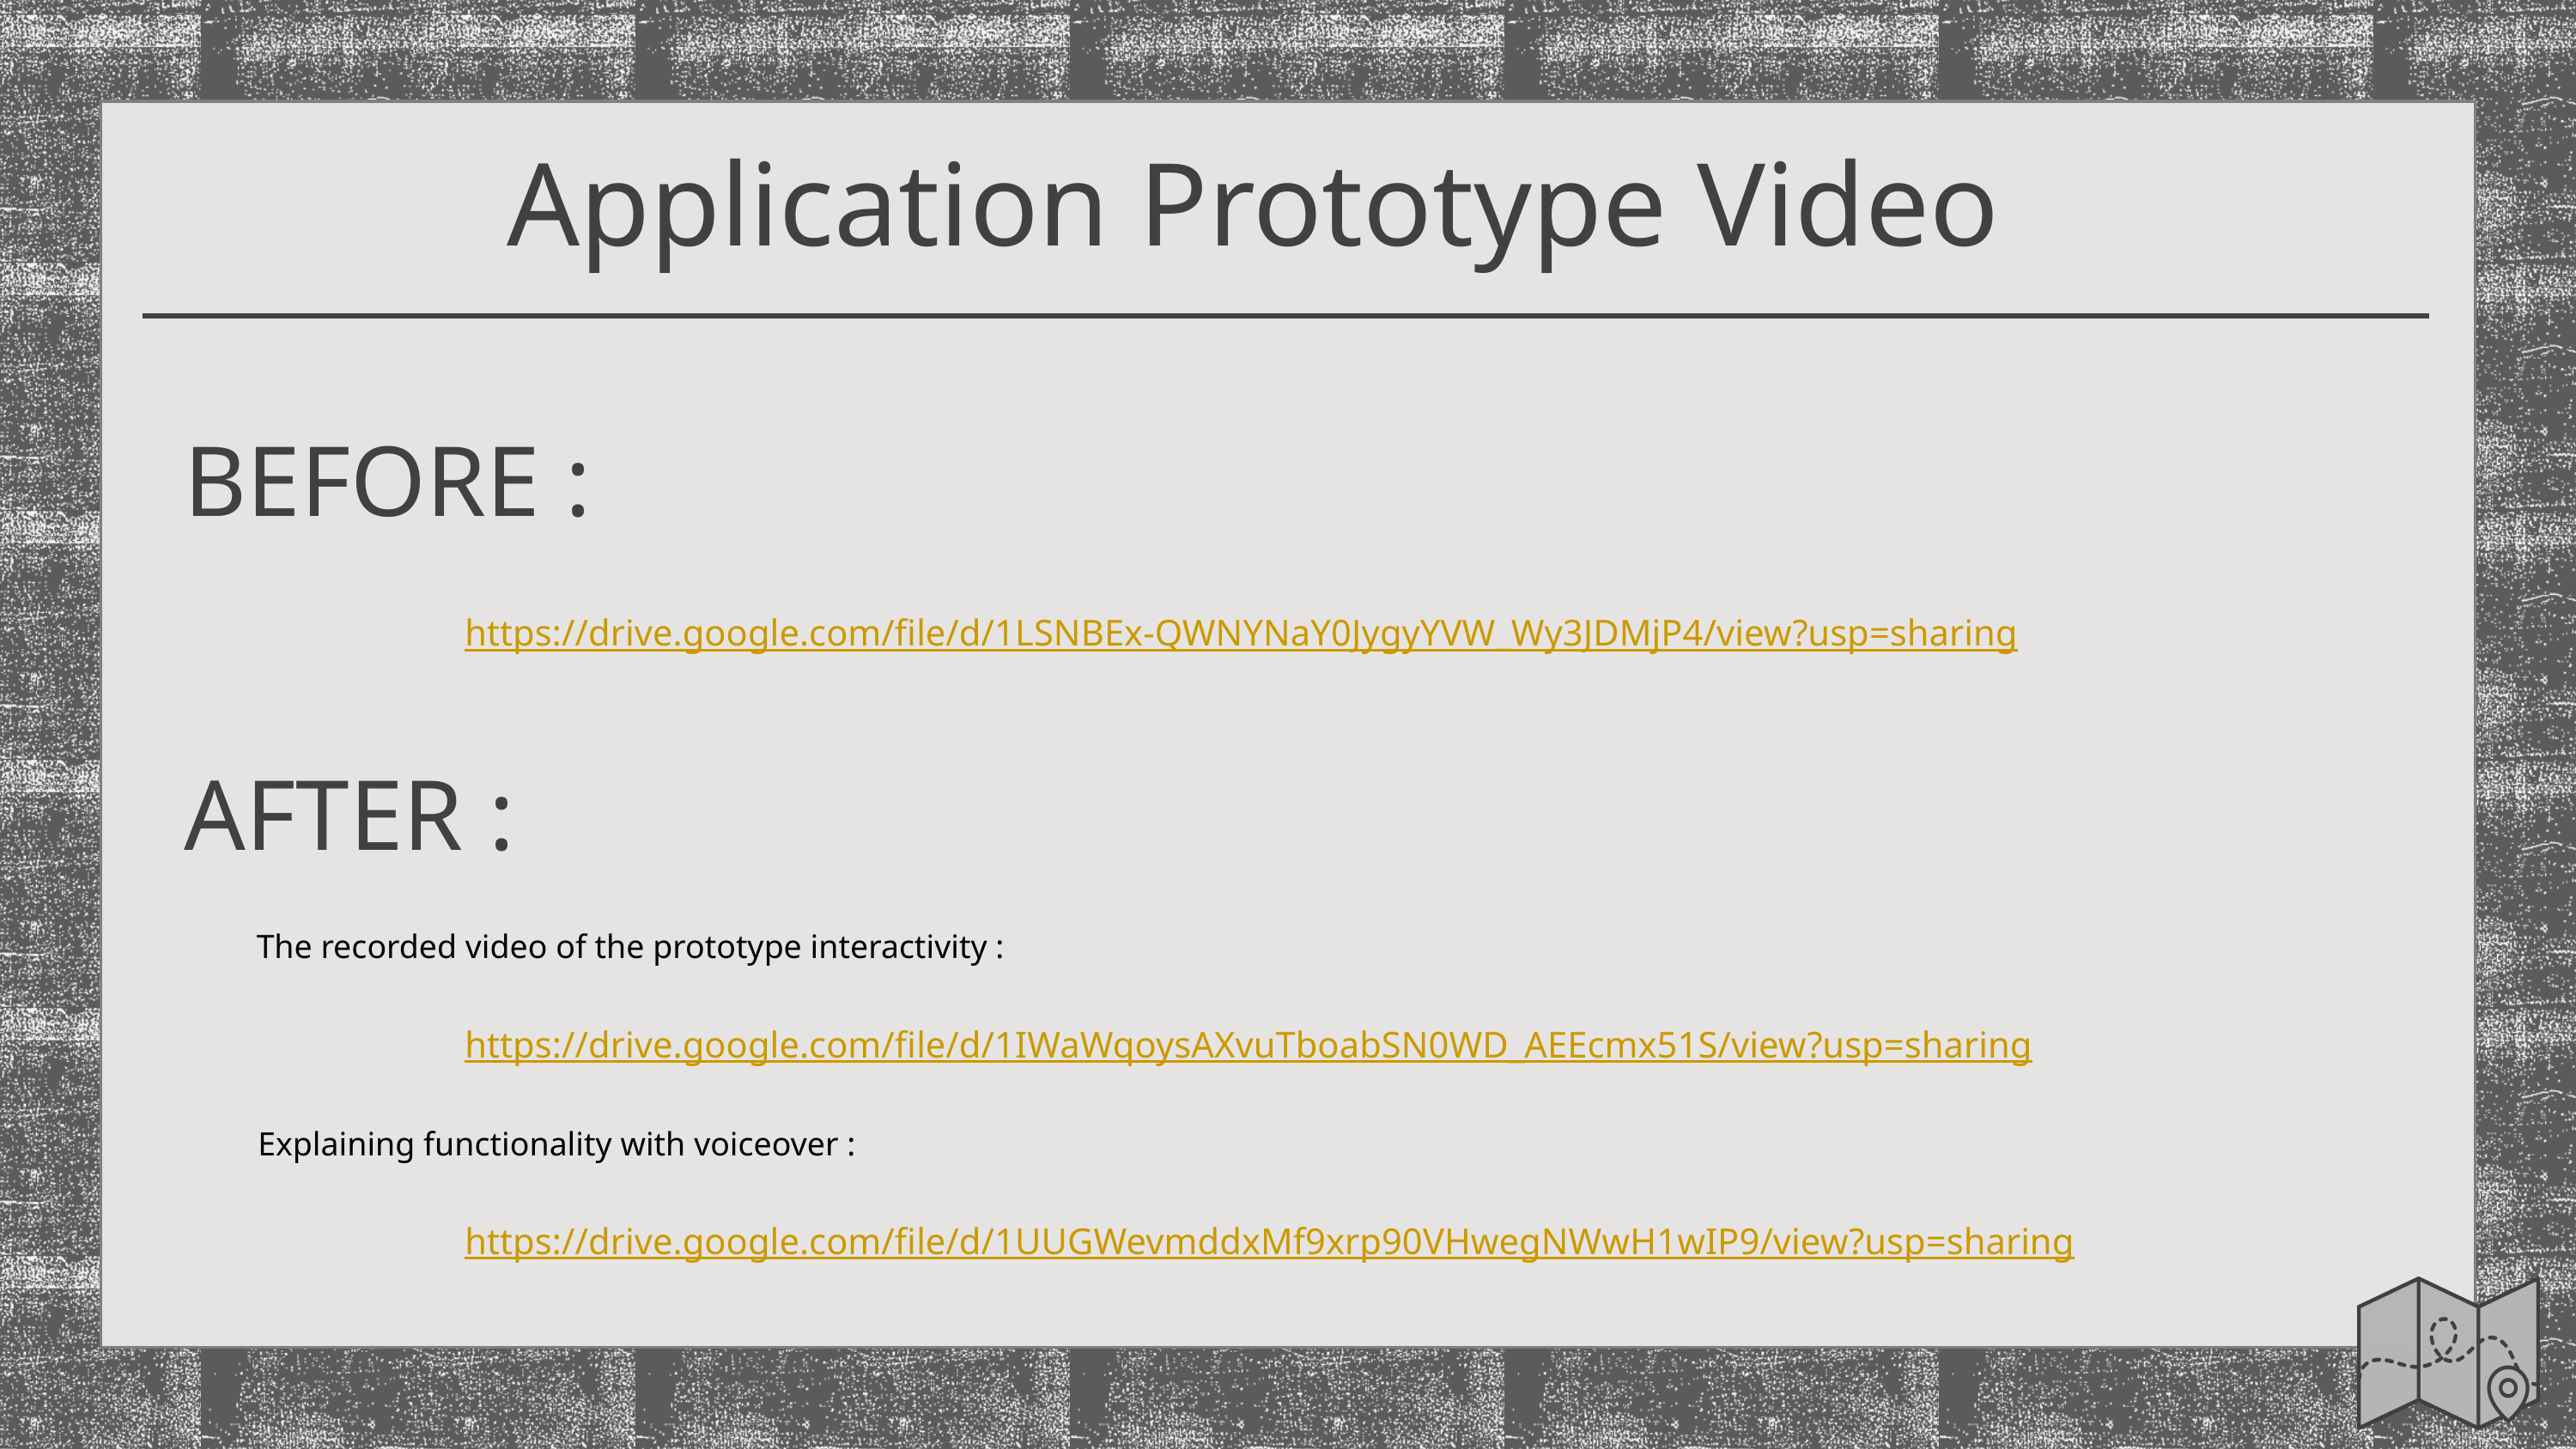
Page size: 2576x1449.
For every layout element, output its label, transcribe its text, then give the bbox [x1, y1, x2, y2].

text_box Explaining functionality with voiceover : [245, 1118, 870, 1169]
text_box BEFORE : [171, 413, 1153, 542]
text_box https://drive.google.com/file/d/1IWaWqoysAXvuTboabSN0WD_AEEcmx51S/view?usp=sharing [452, 1015, 2306, 1120]
text_box [0, 0, 2576, 1449]
text_box https://drive.google.com/file/d/1LSNBEx-QWNYNaY0JygyYVW_Wy3JDMjP4/view?usp=sharing [452, 603, 2306, 709]
text_box Application Prototype Video [506, 76, 2069, 270]
text_box https://drive.google.com/file/d/1UUGWevmddxMf9xrp90VHwegNWwH1wIP9/view?usp=sharing [452, 1211, 2306, 1317]
picture [2360, 1279, 2538, 1428]
text_box AFTER : [171, 747, 849, 876]
text_box [100, 100, 2476, 1348]
text_box The recorded video of the prototype interactivity : [244, 920, 1018, 972]
